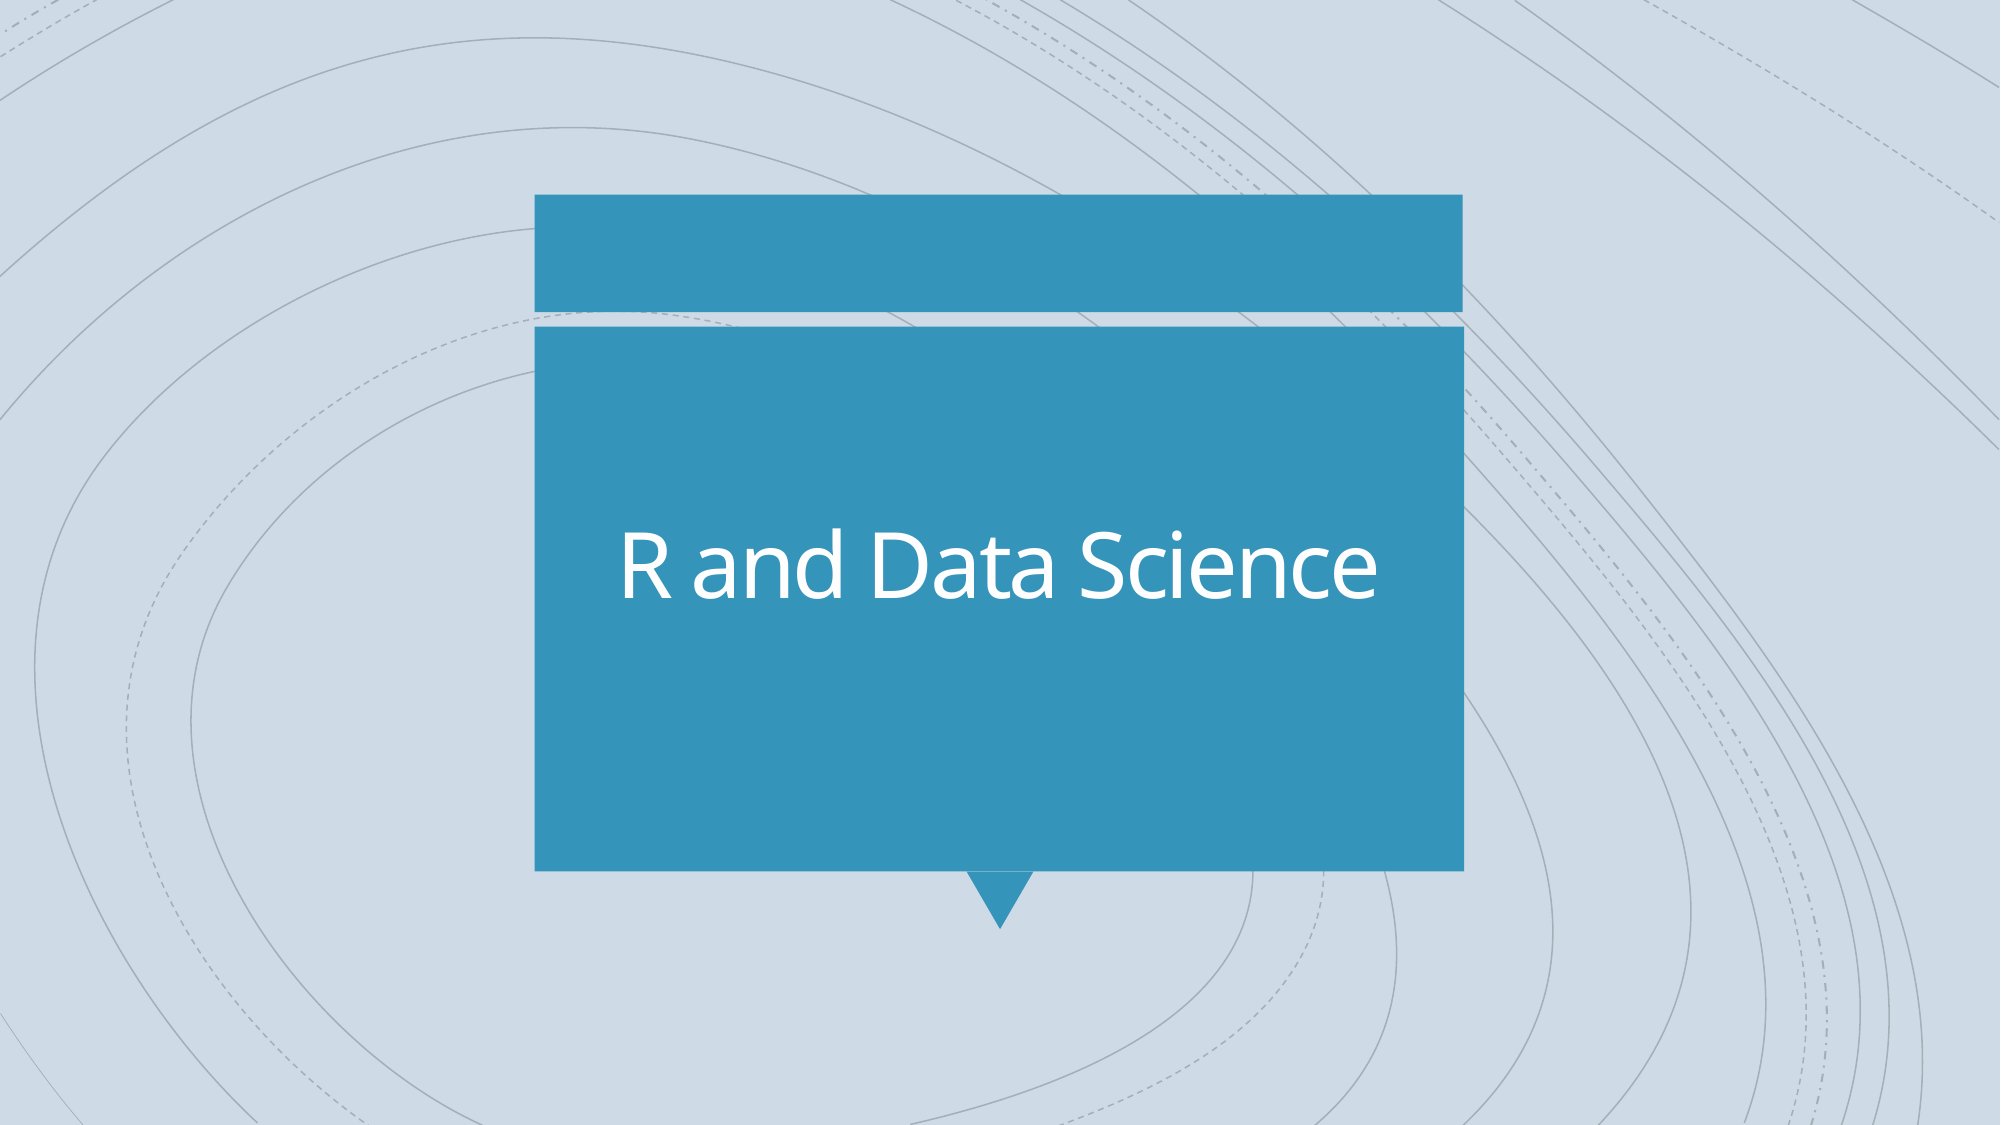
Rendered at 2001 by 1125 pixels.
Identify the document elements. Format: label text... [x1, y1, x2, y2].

title R and Data Science [548, 340, 1450, 618]
